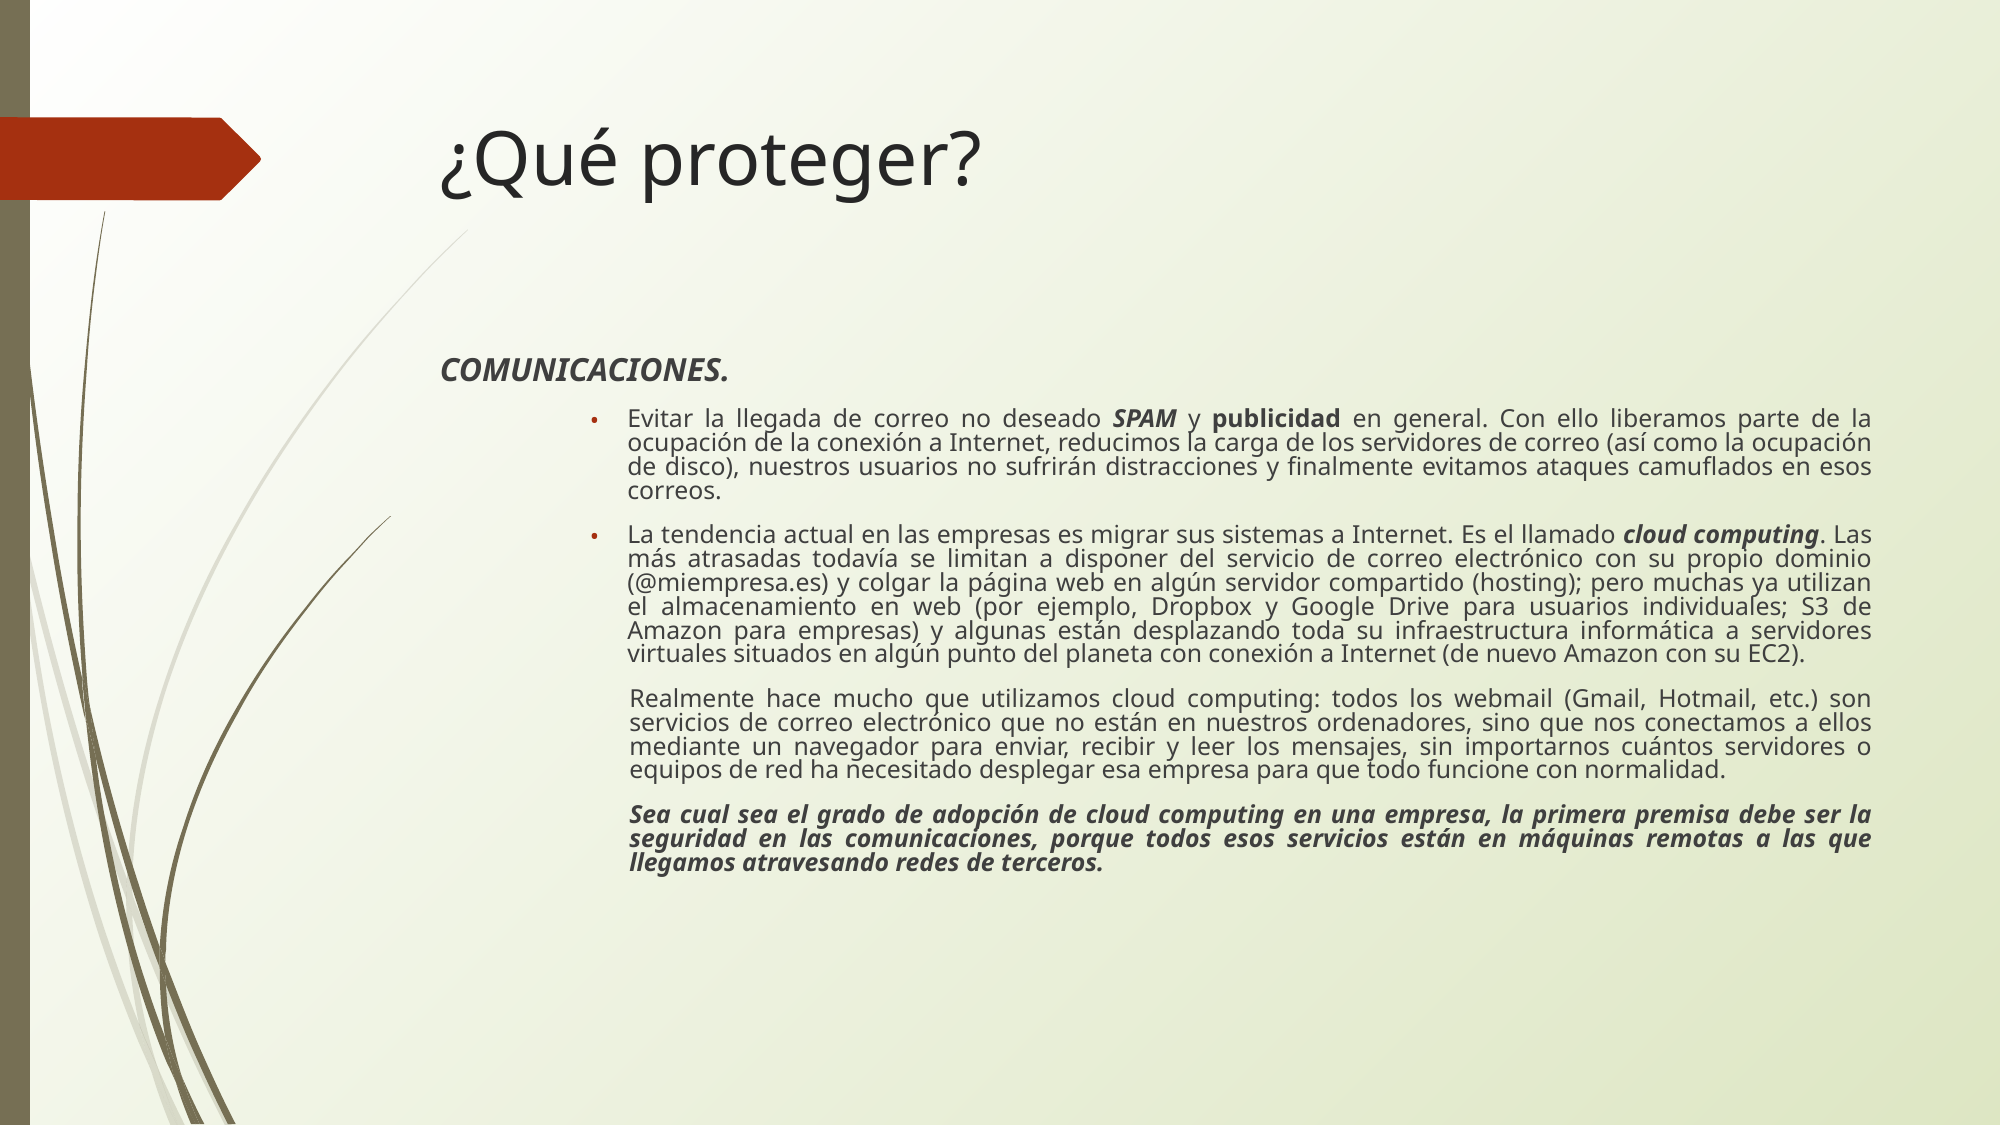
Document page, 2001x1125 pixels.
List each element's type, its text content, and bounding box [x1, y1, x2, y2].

list COMUNICACIONES. Evitar la llegada de correo no deseado SPAM y publicidad en general. Con ello liberamos parte de la ocupación de la conexión a Internet, reducimos la carga de los servidores de correo (así como la ocupación de disco), nuestros usuarios no sufrirán distracciones y finalmente evitamos ataques camuflados en esos correos. La tendencia actual en las empresas es migrar sus sistemas a Internet. Es el llamado cloud computing. Las más atrasadas todavía se limitan a disponer del servicio de correo electrónico con su propio dominio (@miempresa.es) y colgar la página web en algún servidor compartido (hosting); pero muchas ya utilizan el almacenamiento en web (por ejemplo, Dropbox y Google Drive para usuarios individuales; S3 de Amazon para empresas) y algunas están desplazando toda su infraestructura informática a servidores virtuales situados en algún punto del planeta con conexión a Internet (de nuevo Amazon con su EC2). Realmente hace mucho que utilizamos cloud computing: todos los webmail (Gmail, Hotmail, etc.) son servicios de correo electrónico que no están en nuestros ordenadores, sino que nos conectamos a ellos mediante un navegador para enviar, recibir y leer los mensajes, sin importarnos cuántos servidores o equipos de red ha necesitado desplegar esa empresa para que todo funcione con normalidad. Sea cual sea el grado de adopción de cloud computing en una empresa, la primera premisa debe ser la seguridad en las comunicaciones, porque todos esos servicios están en máquinas remotas a las que llegamos atravesando redes de terceros. [424, 350, 1888, 970]
title ¿Qué proteger? [425, 102, 1888, 313]
